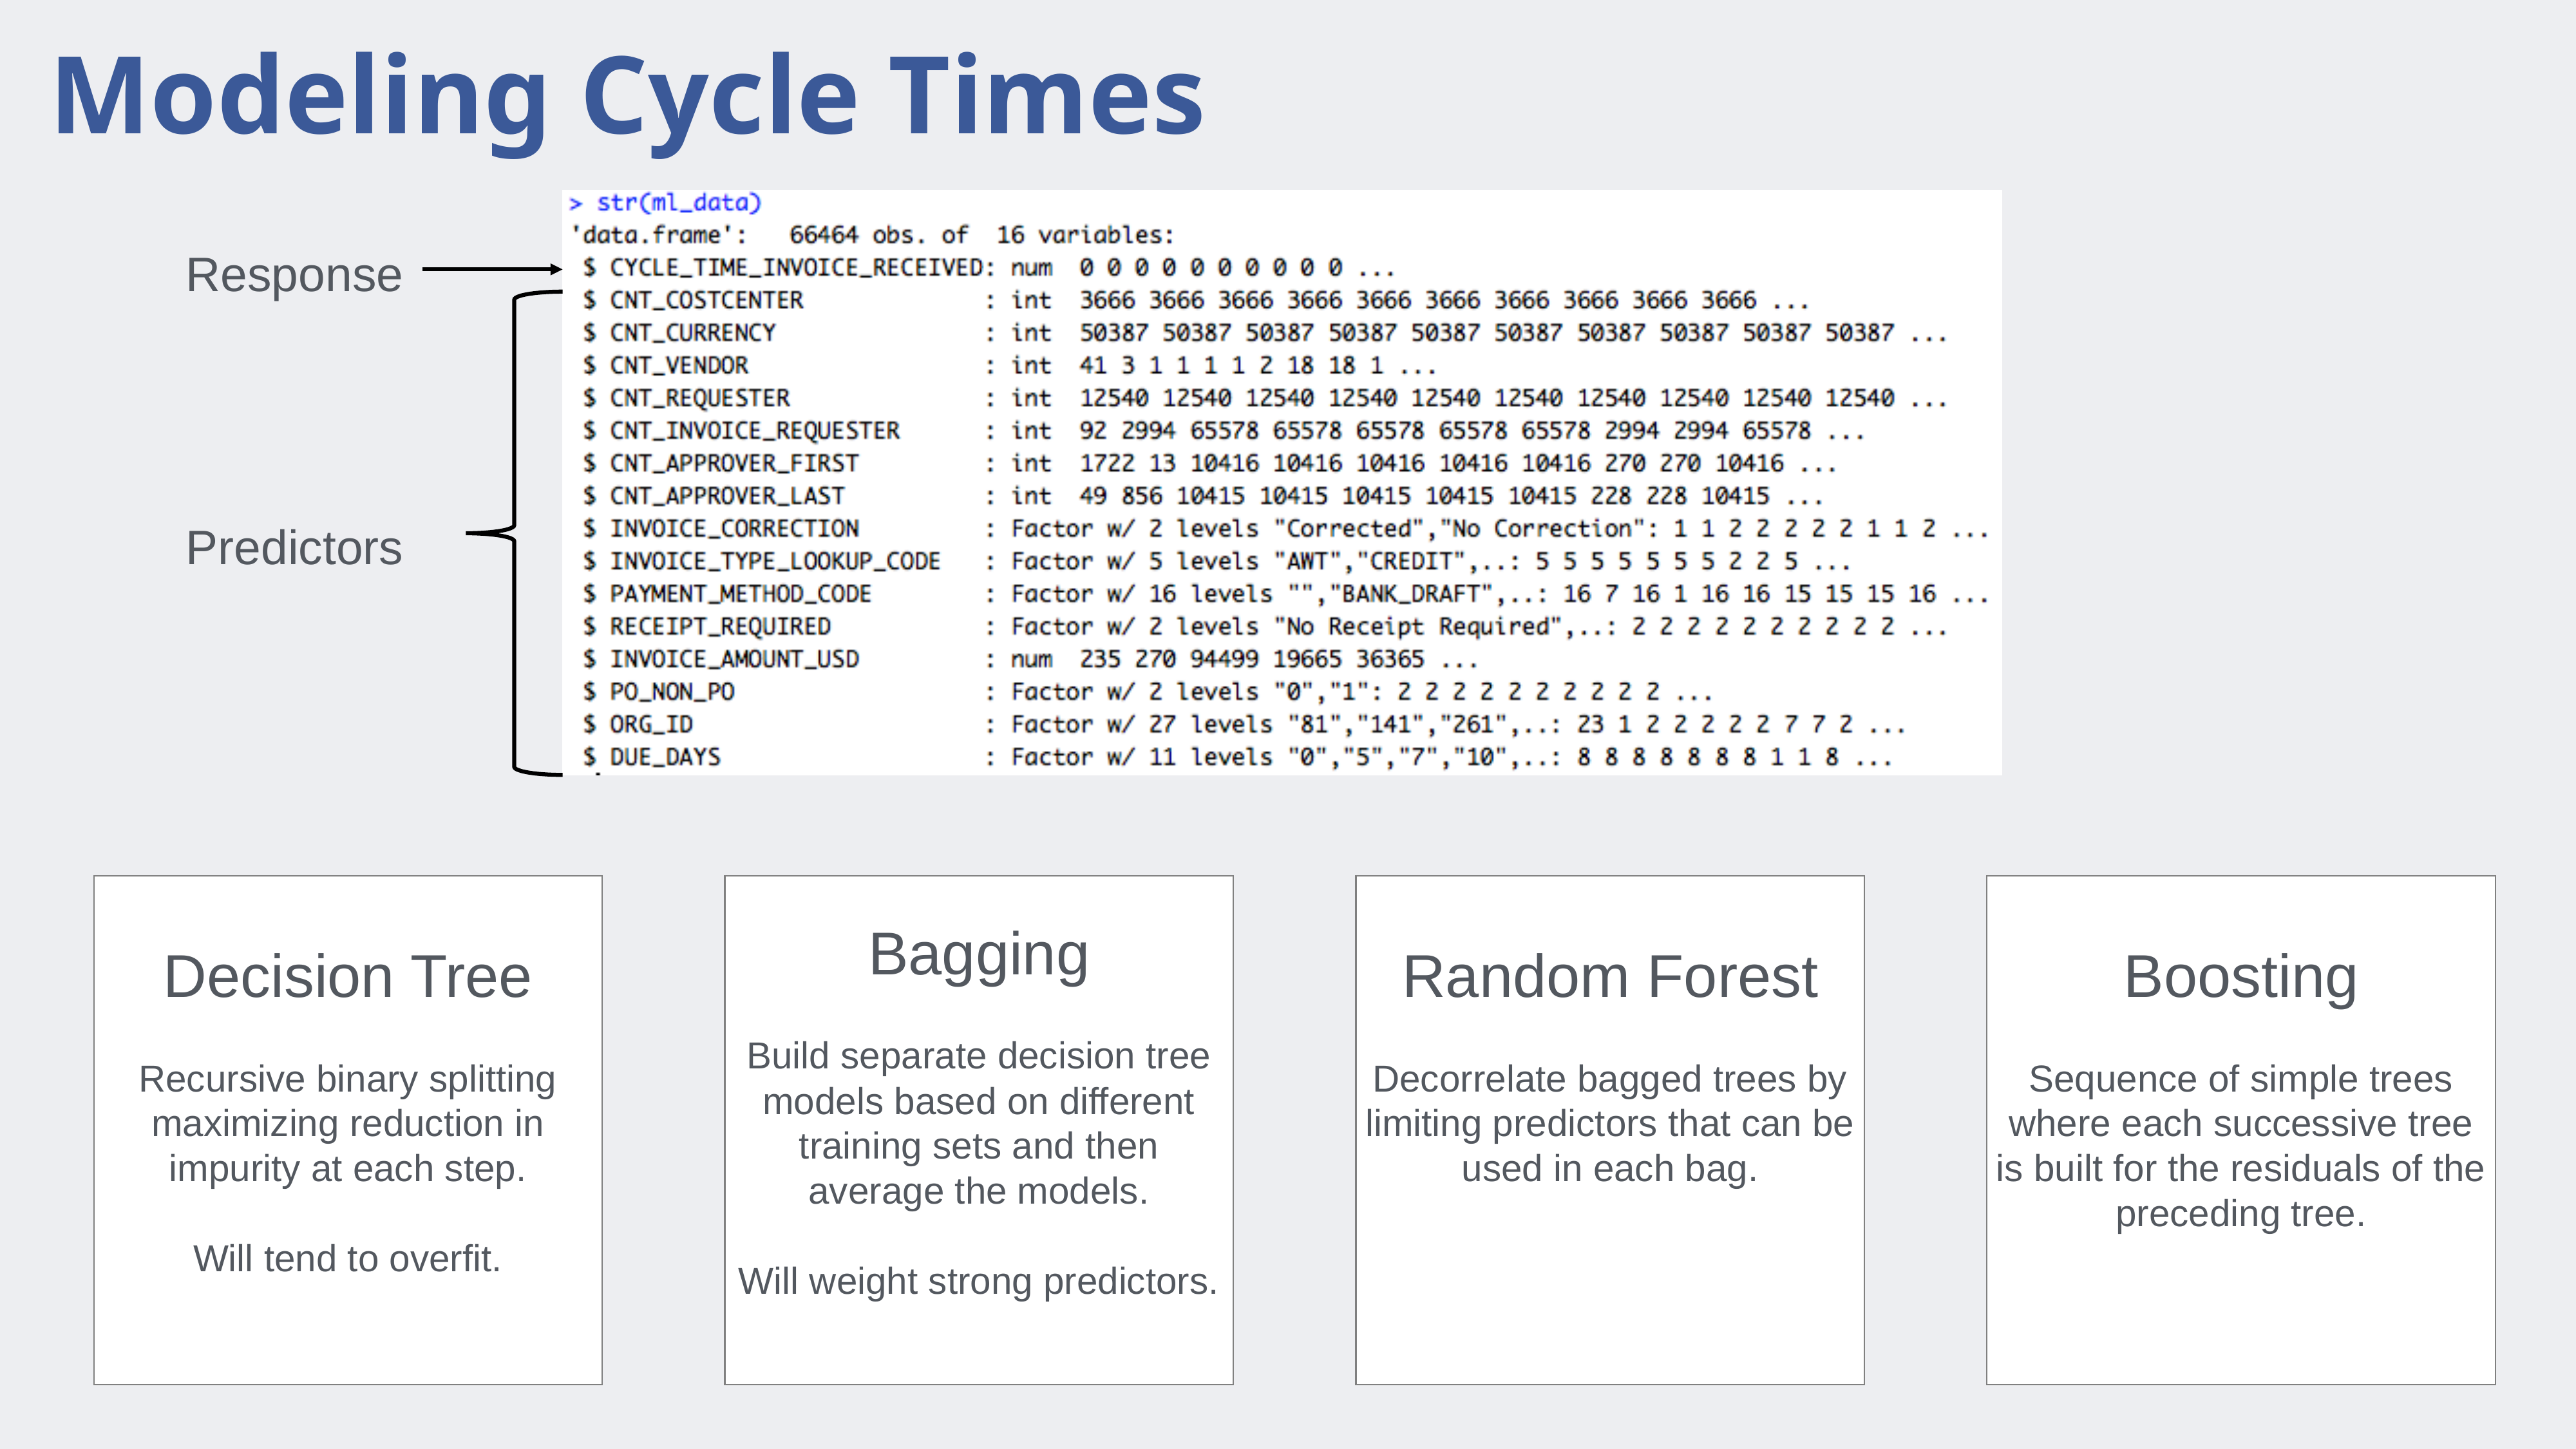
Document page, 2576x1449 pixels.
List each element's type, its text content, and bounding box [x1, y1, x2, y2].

picture [562, 190, 2002, 775]
text_box Decision Tree Recursive binary splitting maximizing reduction in impurity at each step. Will tend to overfit. [93, 876, 603, 1385]
text_box [466, 291, 562, 775]
text_box Random Forest Decorrelate bagged trees by limiting predictors that can be used in each bag. [1356, 876, 1865, 1385]
text_box Boosting Sequence of simple trees where each successive tree is built for the residuals of the preceding tree. [1987, 876, 2496, 1385]
text_box Response [119, 237, 404, 301]
text_box Predictors [119, 510, 404, 574]
text_box Bagging Build separate decision tree models based on different training sets and then average the models. Will weight strong predictors. [724, 876, 1234, 1385]
title Modeling Cycle Times [49, 0, 2304, 156]
